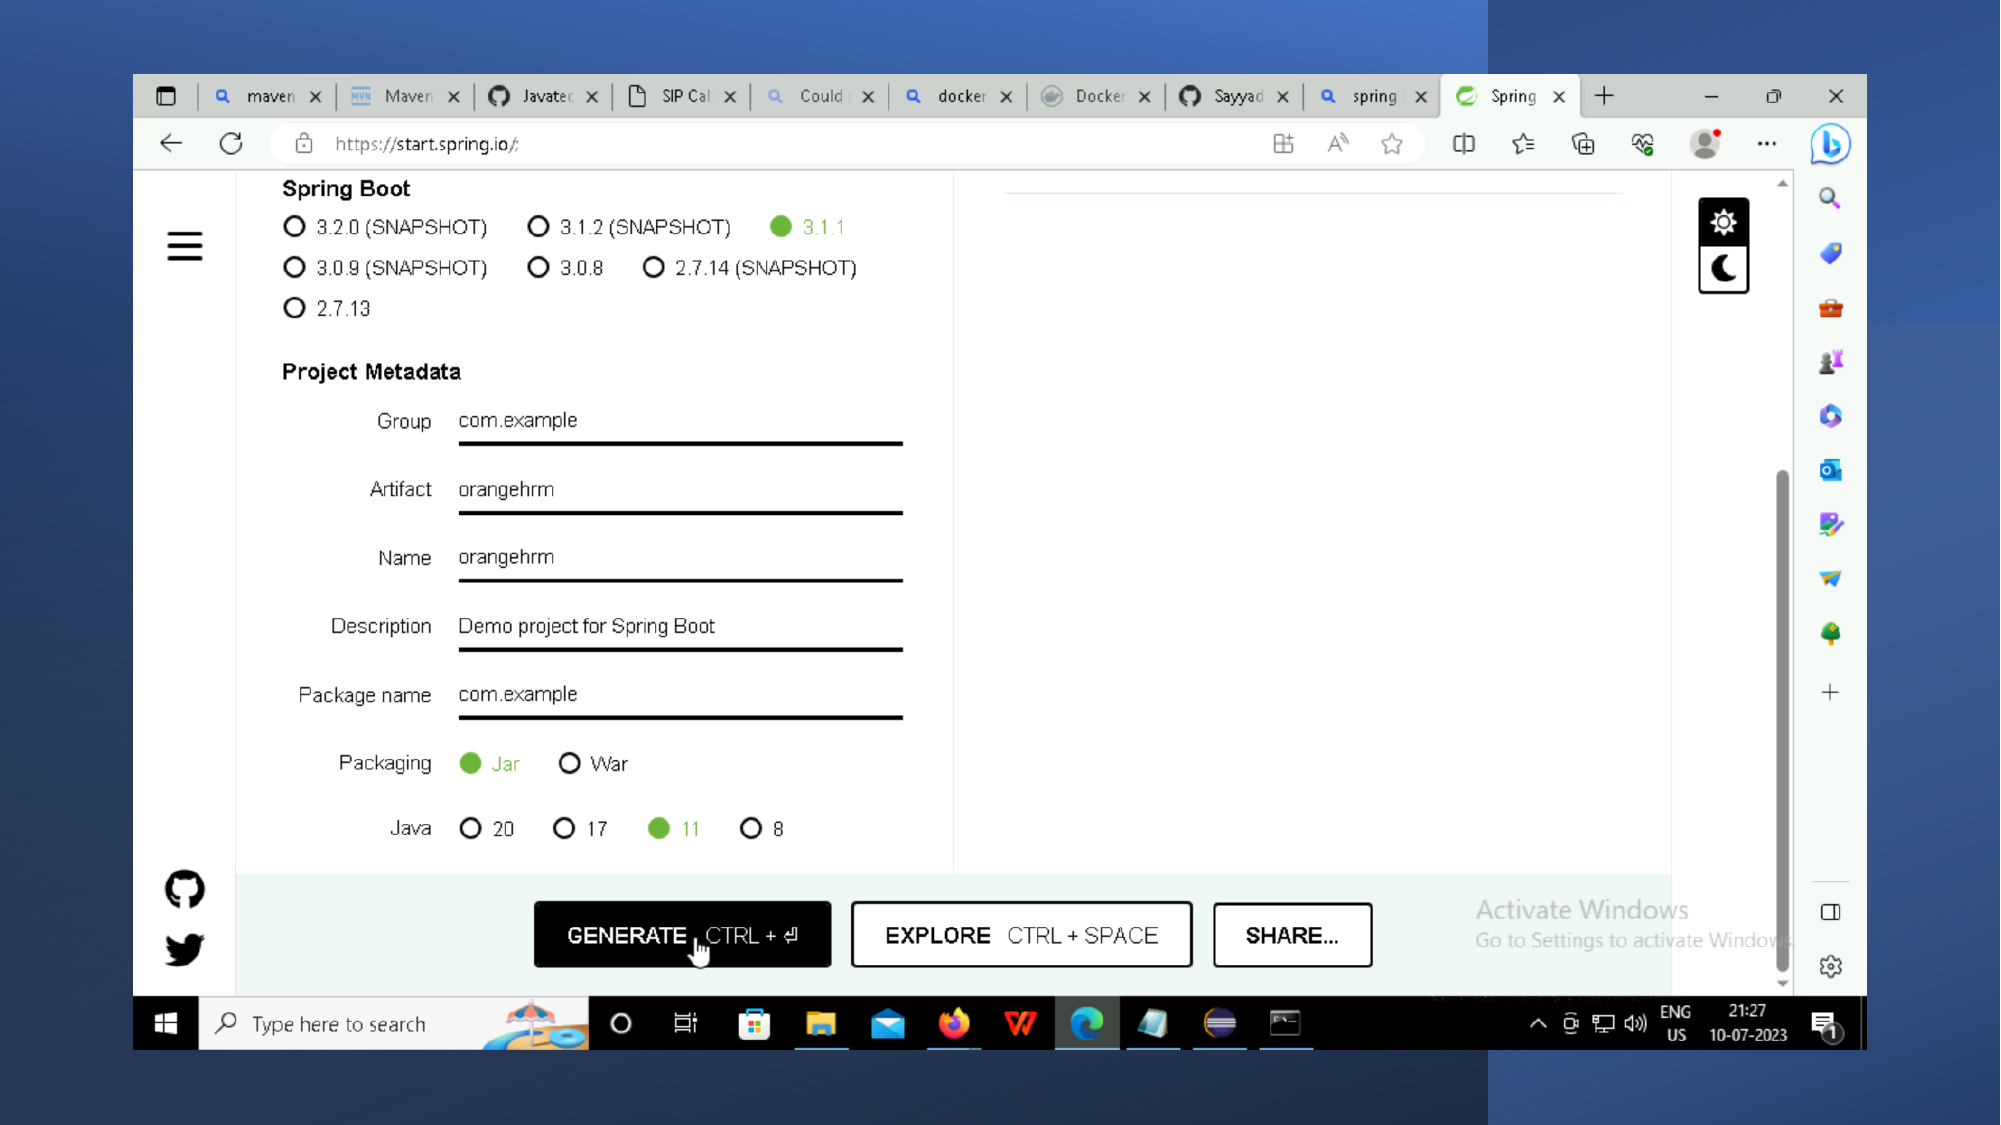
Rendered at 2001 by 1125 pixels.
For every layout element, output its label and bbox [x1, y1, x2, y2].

text_box [1489, 0, 2000, 321]
text_box [0, 321, 2000, 1125]
text_box [0, 0, 1489, 321]
picture [133, 74, 1867, 1050]
